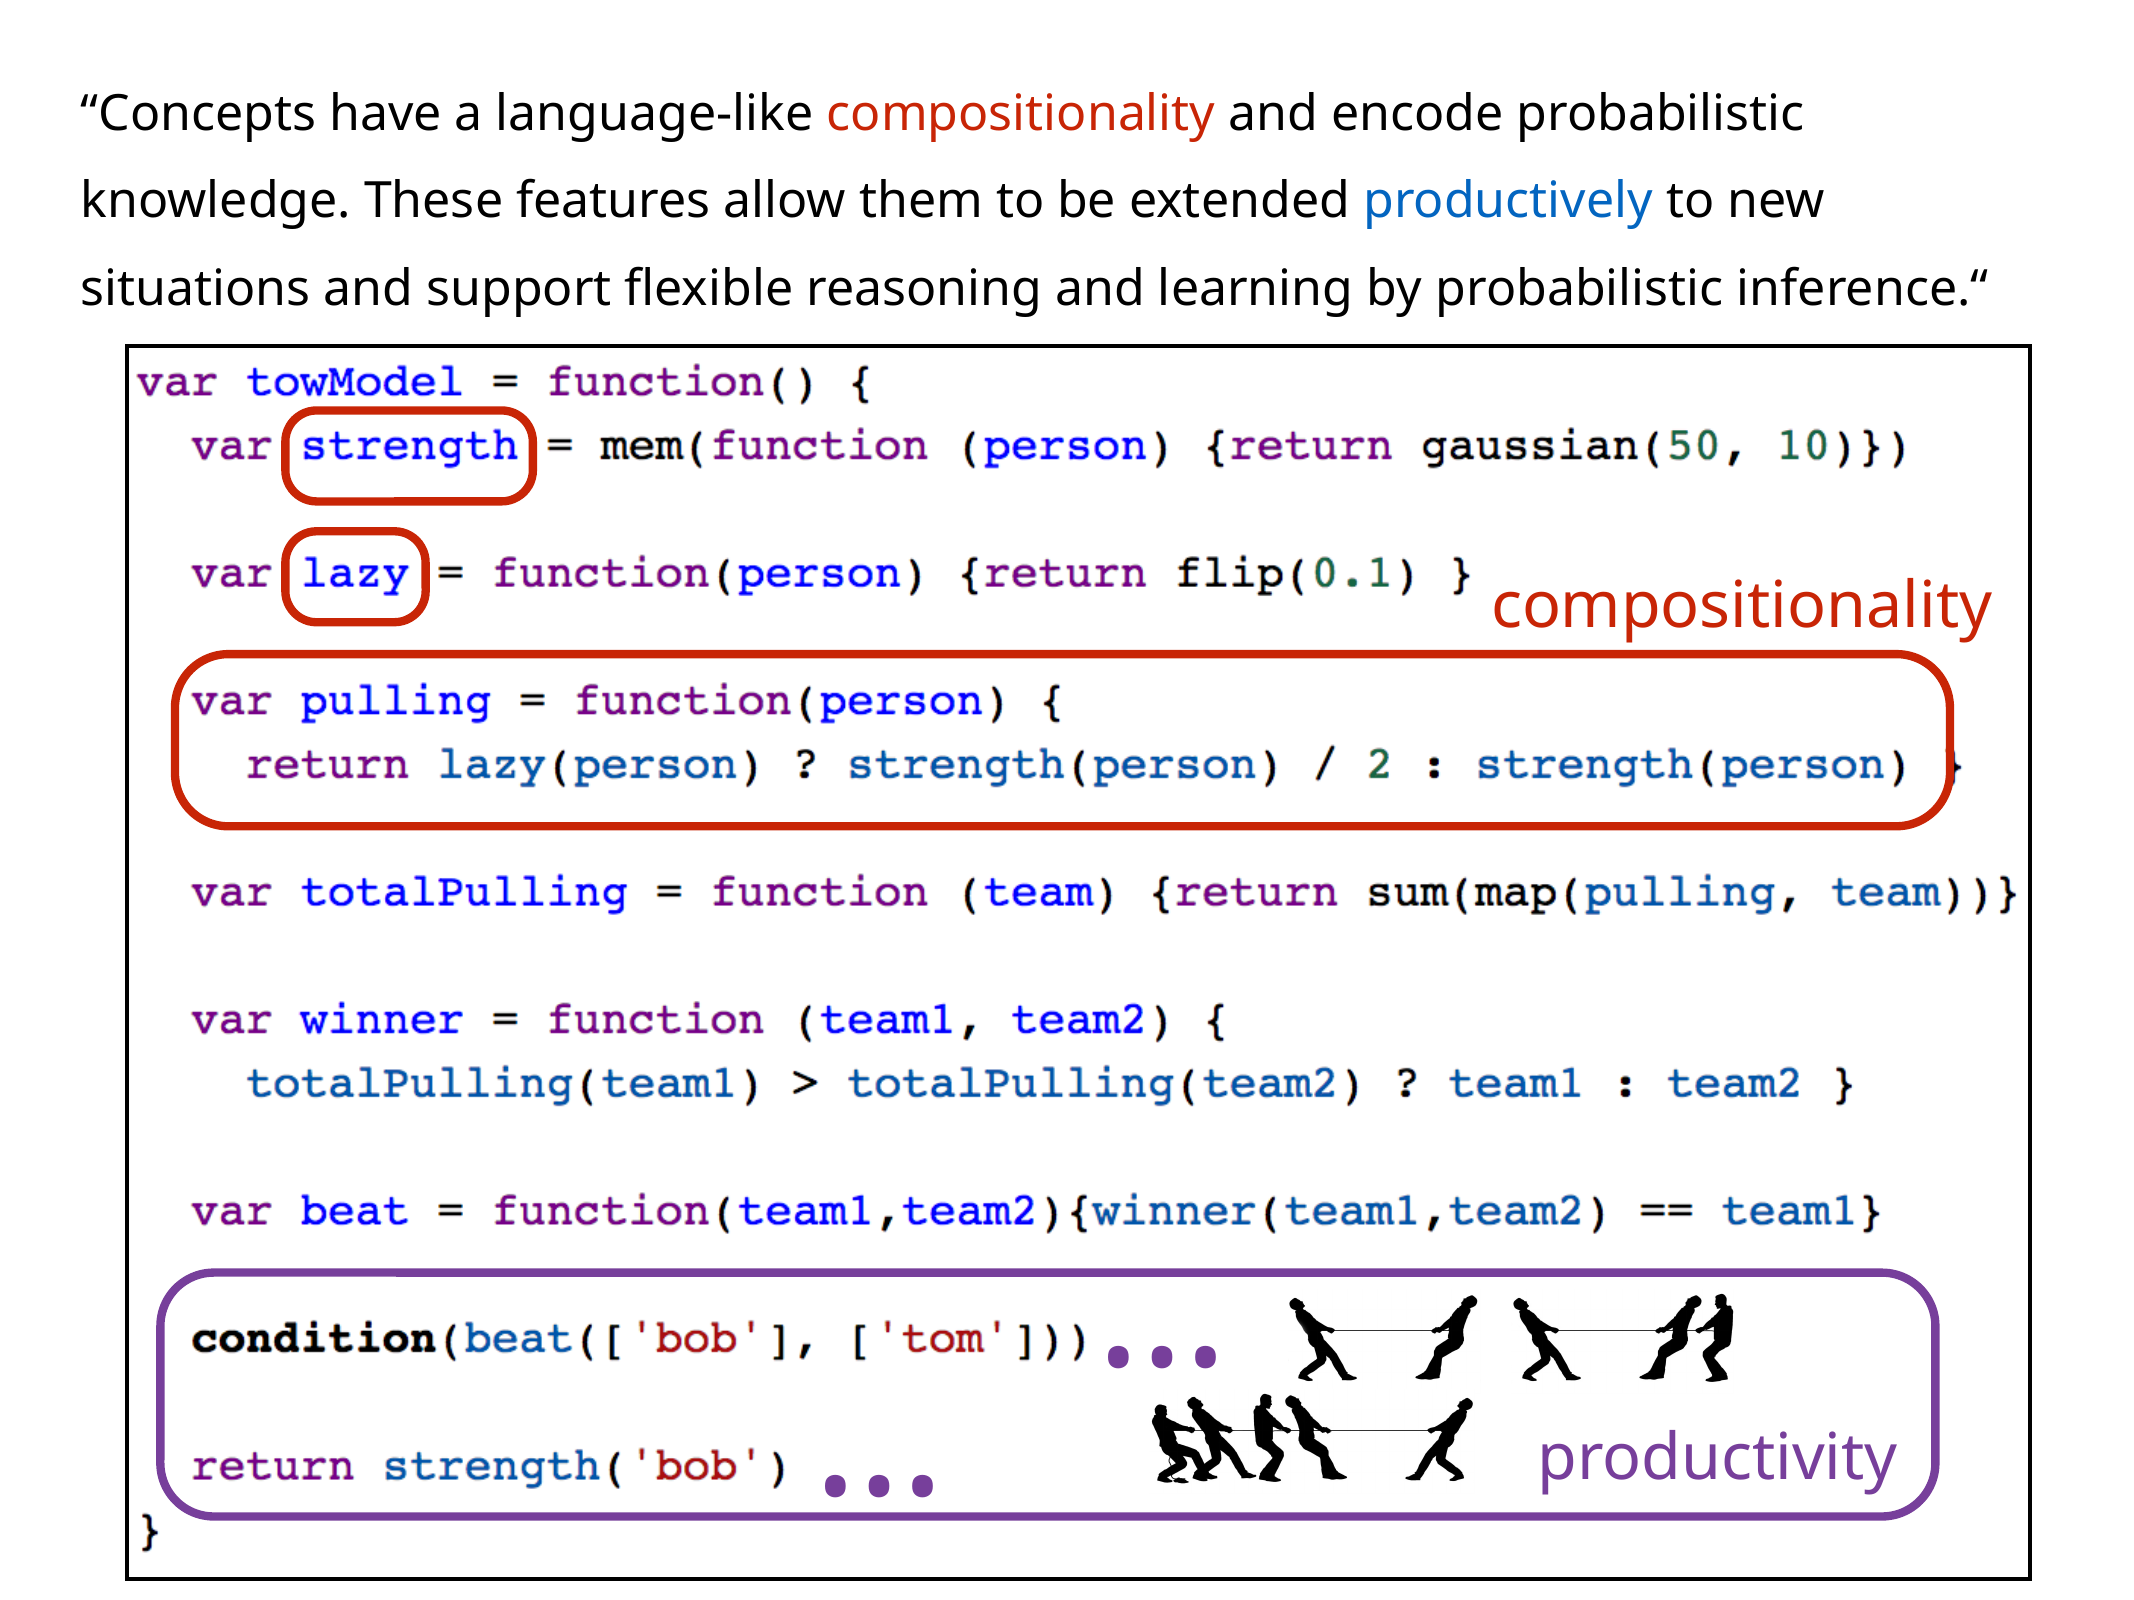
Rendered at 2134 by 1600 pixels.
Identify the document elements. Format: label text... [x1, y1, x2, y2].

picture [128, 347, 2028, 1578]
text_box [174, 410, 2014, 827]
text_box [160, 1177, 1940, 1552]
text_box “Concepts have a language-like compositionality and encode probabilistic knowledge. These features allow them to be extended productively to new situations and support flexible reasoning and learning by probabilistic inference.“ [72, 44, 2062, 324]
